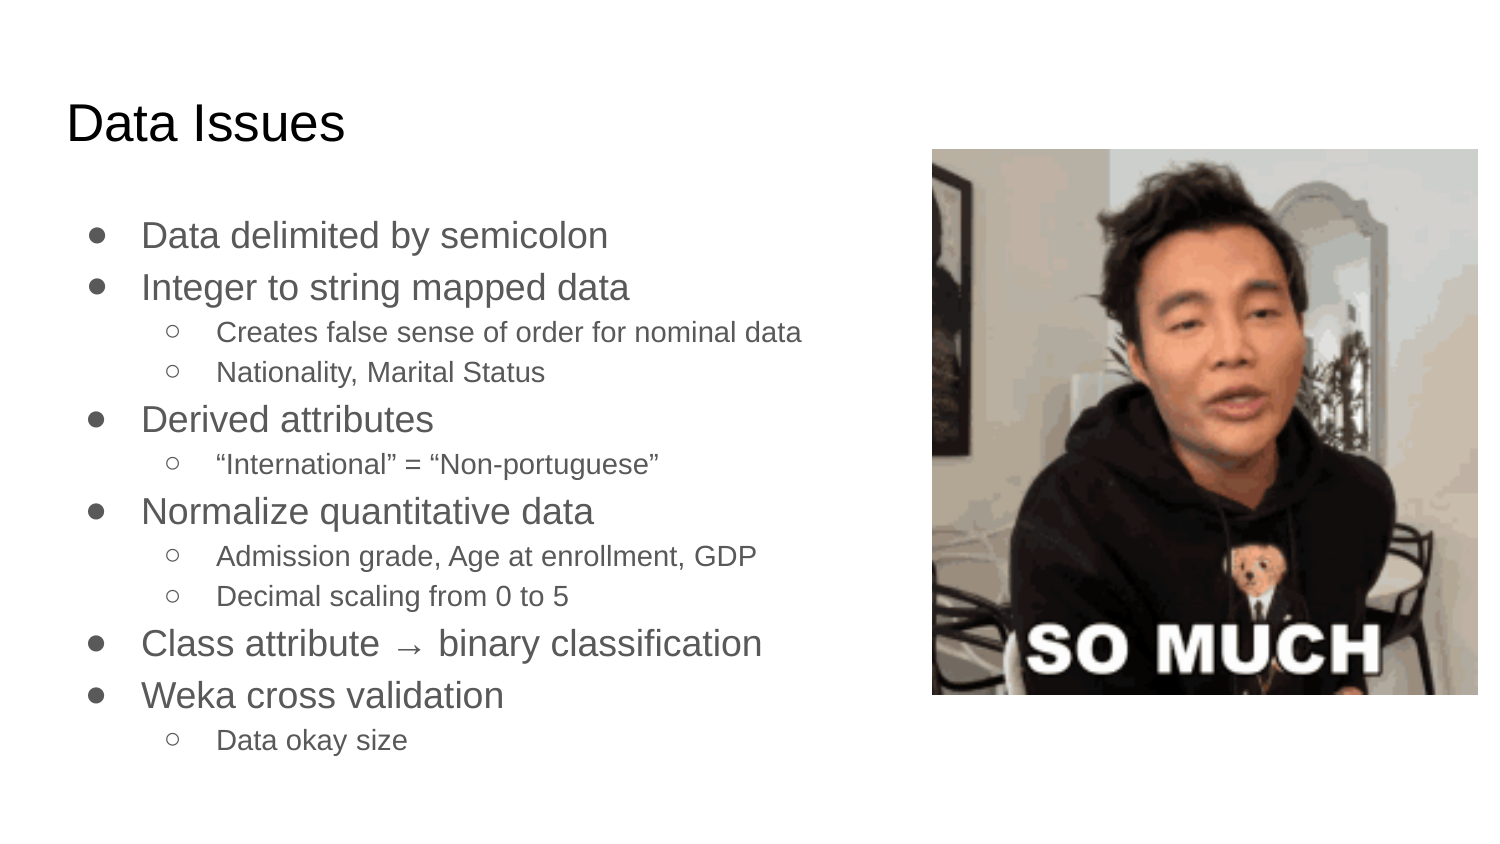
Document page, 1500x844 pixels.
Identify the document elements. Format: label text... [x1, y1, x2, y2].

title Data Issues [51, 72, 1449, 167]
list Data delimited by semicolon Integer to string mapped data Creates false sense of order for nominal data Nationality, Marital Status Derived attributes “International” = “Non-portuguese” Normalize quantitative data Admission grade, Age at enrollment, GDP Decimal scaling from 0 to 5 Class attribute → binary classification Weka cross validation Data okay size [51, 189, 1449, 844]
picture [932, 149, 1478, 695]
